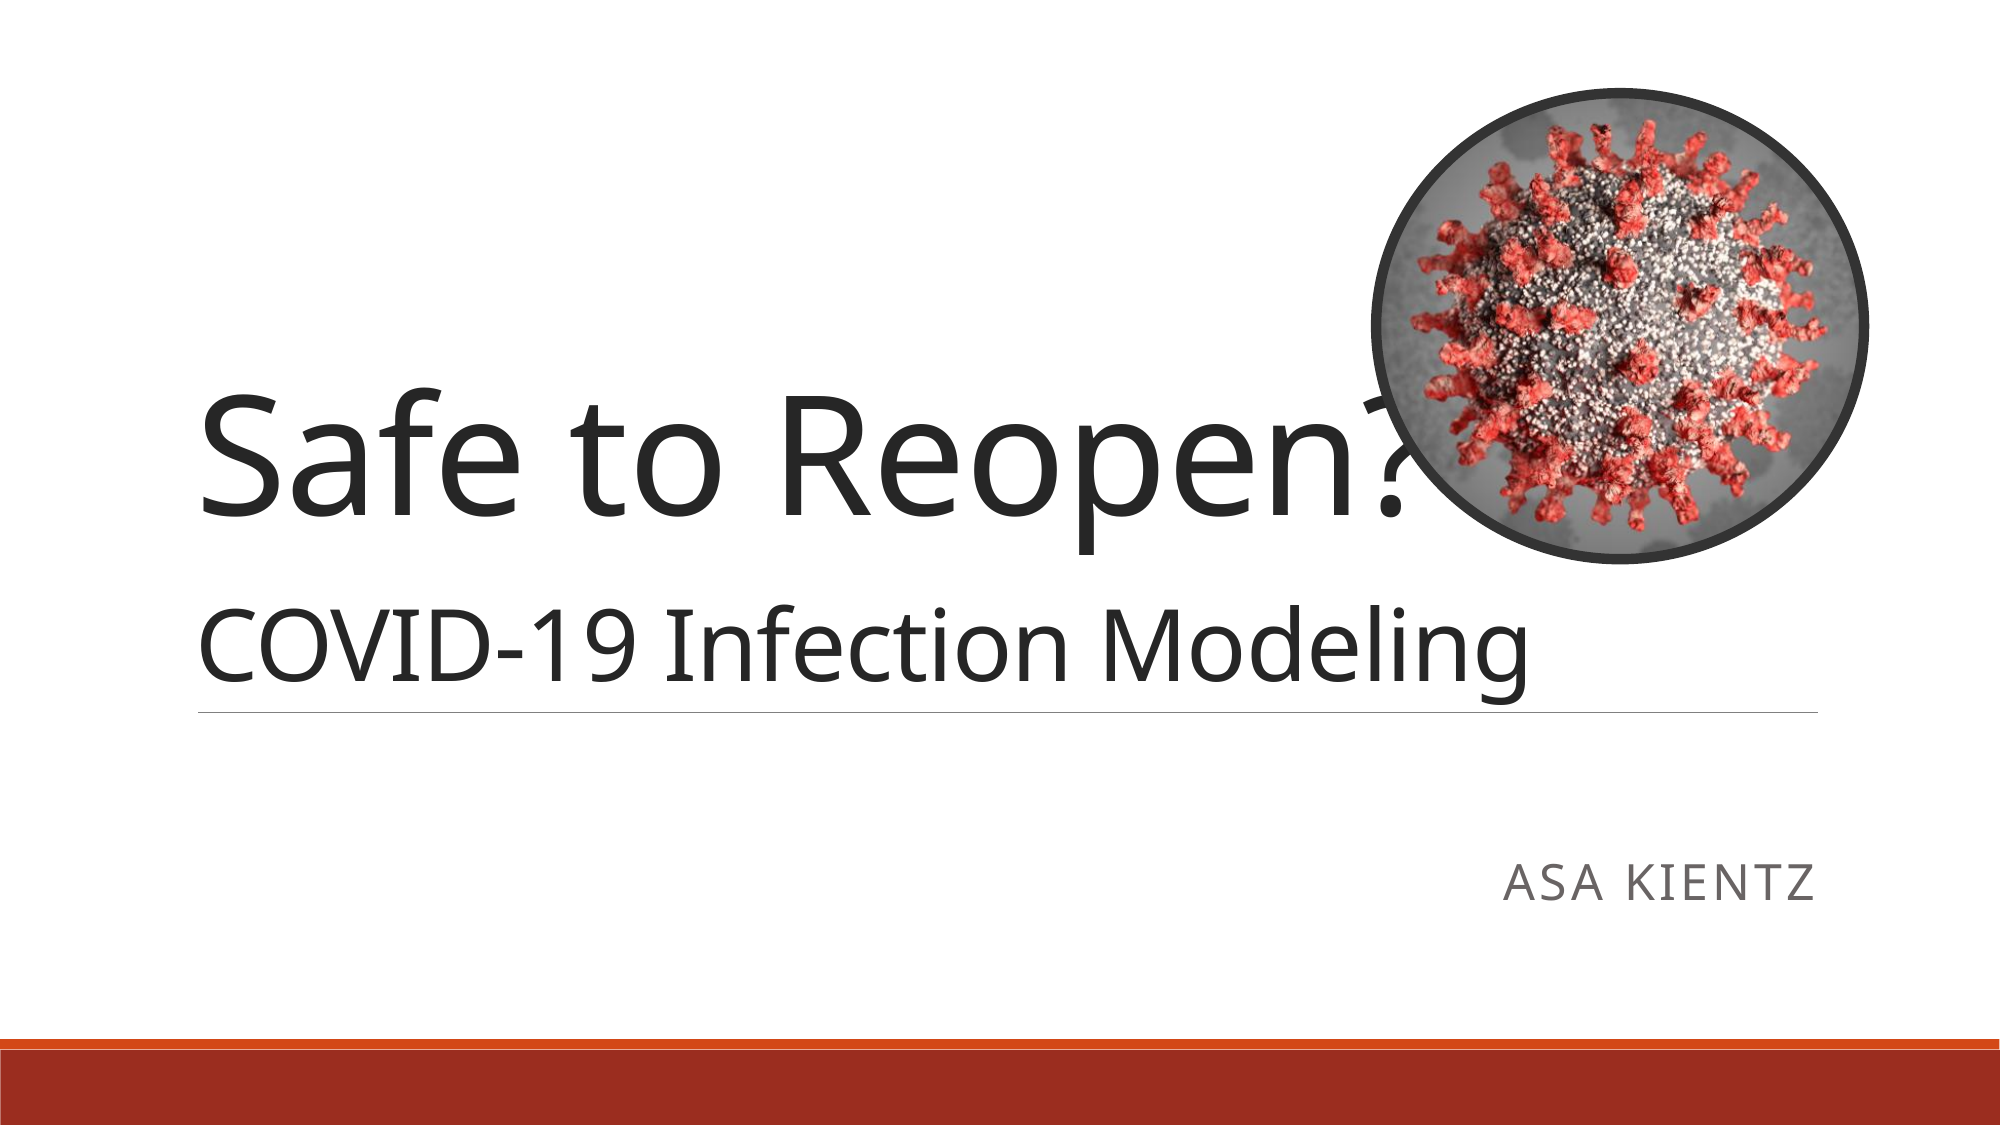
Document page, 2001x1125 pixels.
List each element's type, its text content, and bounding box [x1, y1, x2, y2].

subtitle Asa Kientz [180, 730, 1831, 919]
title Safe to Reopen? COVID-19 Infection Modeling [180, 124, 1830, 710]
picture [1375, 92, 1865, 560]
